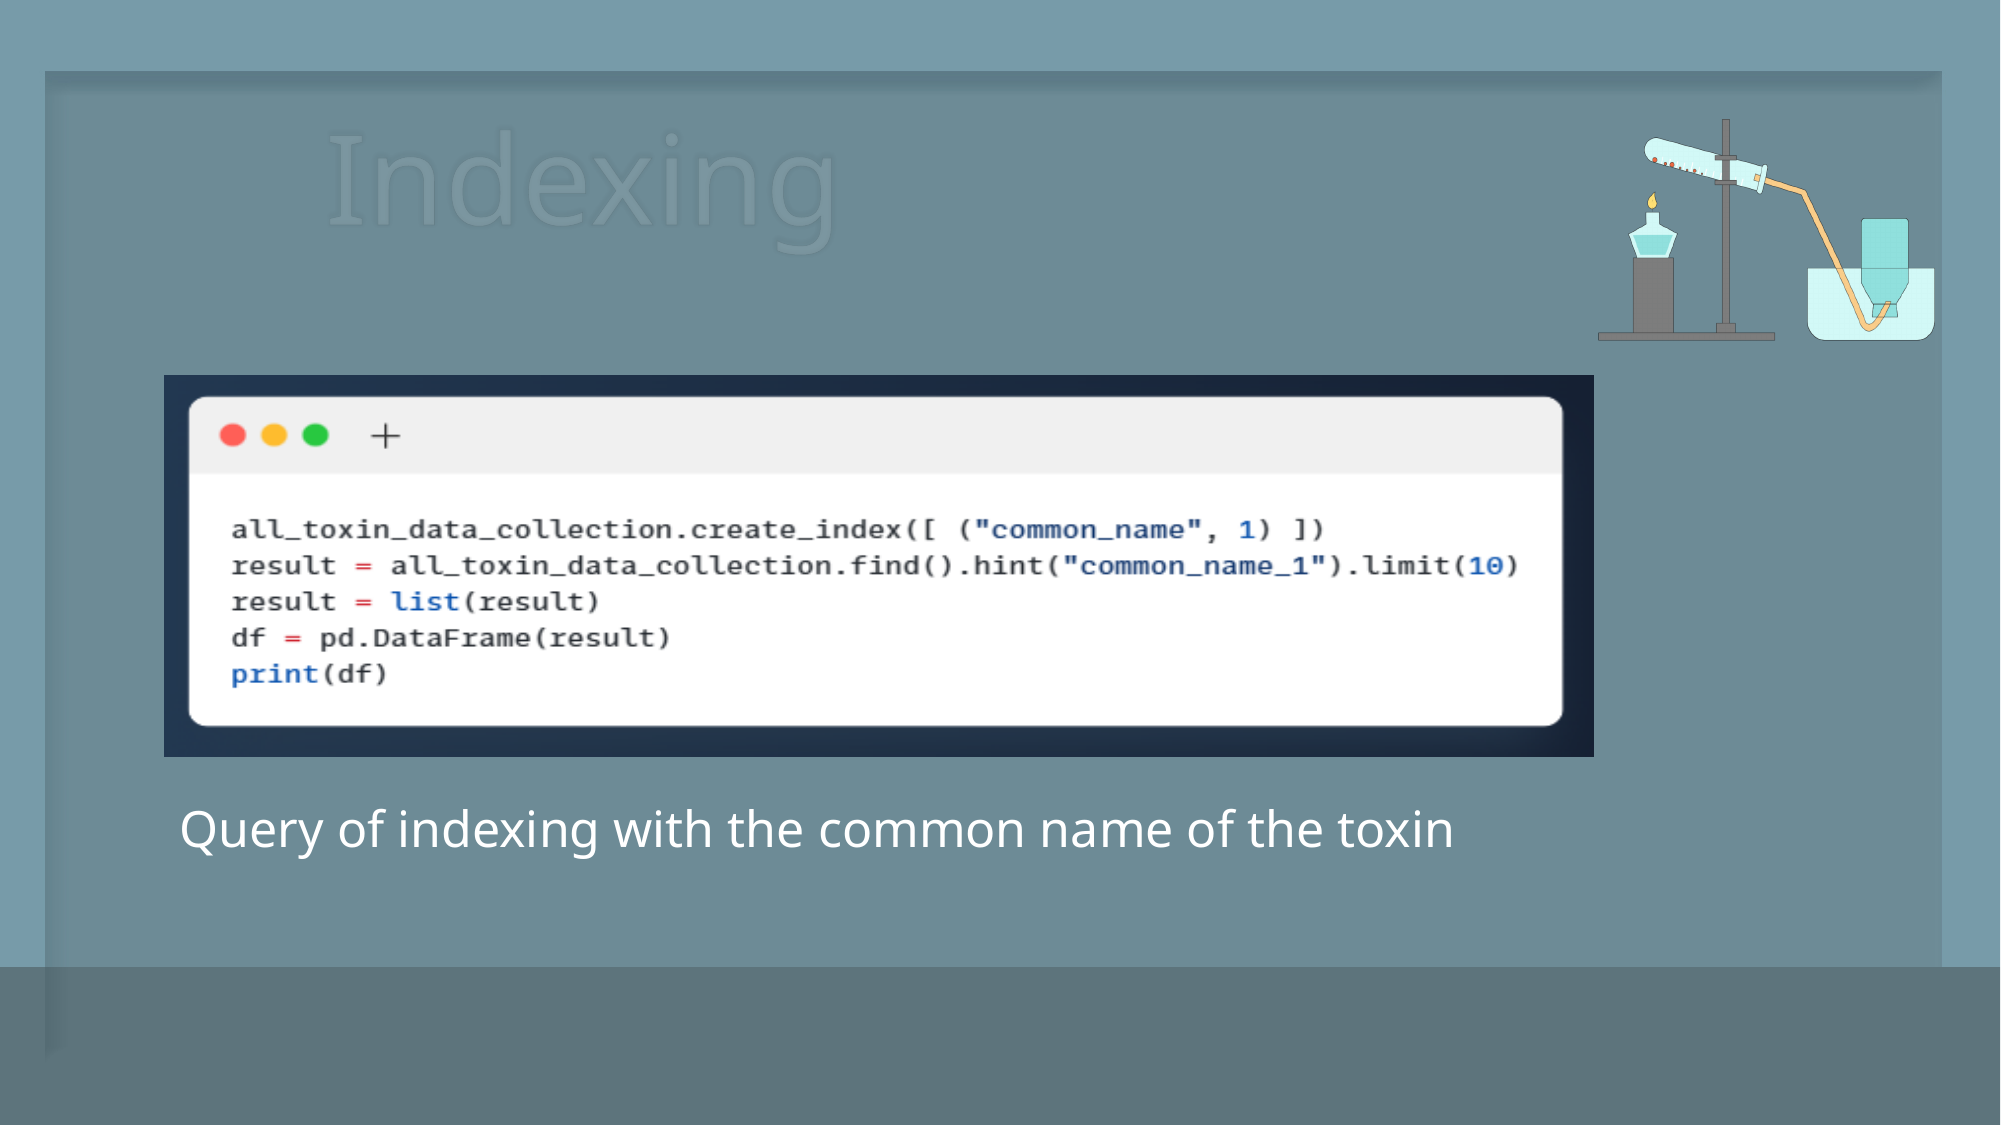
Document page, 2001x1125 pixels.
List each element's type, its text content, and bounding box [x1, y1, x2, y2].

text_box Query of indexing with the common name of the toxin [164, 778, 1846, 957]
picture [0, 0, 2001, 1125]
title Indexing [44, 71, 1123, 279]
